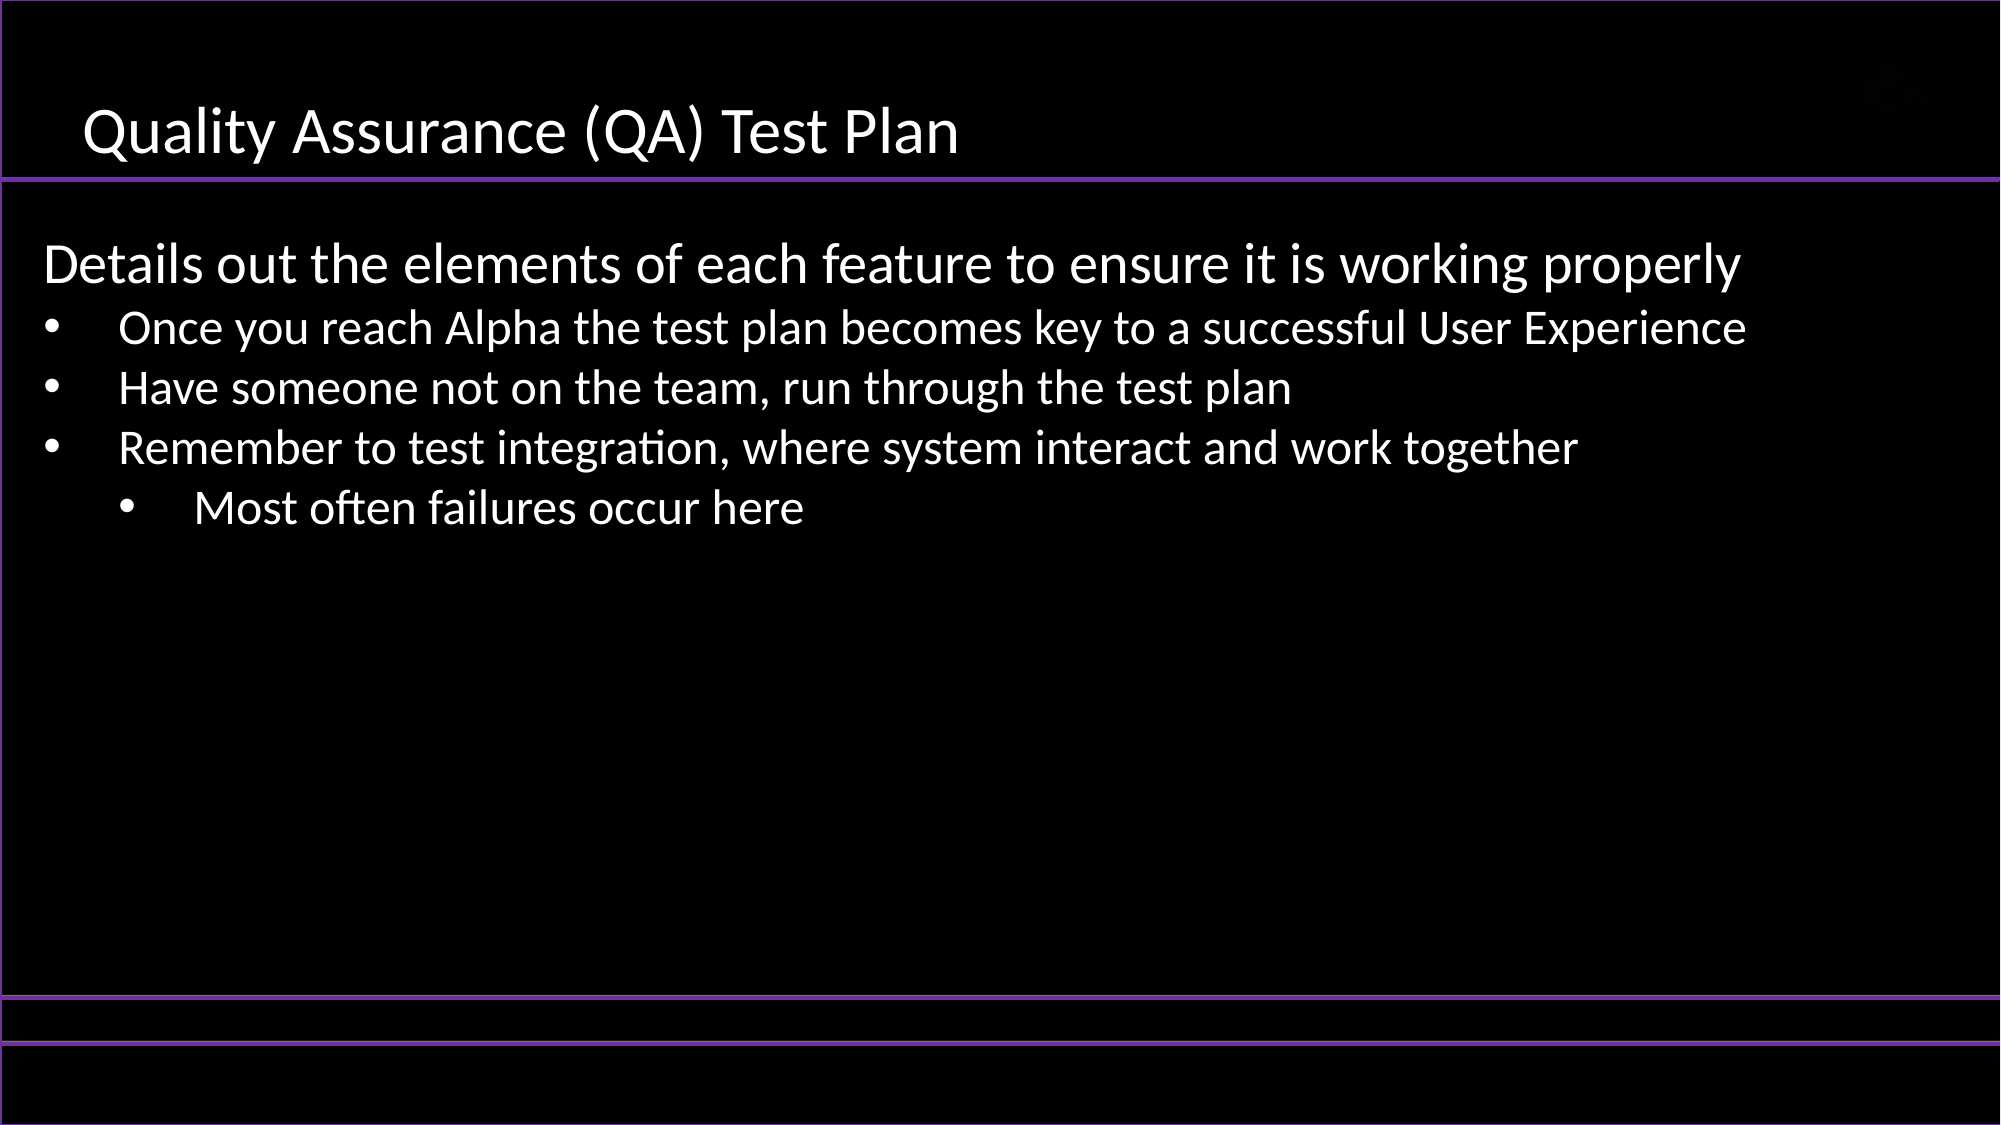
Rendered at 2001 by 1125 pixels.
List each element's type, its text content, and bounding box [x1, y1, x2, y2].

text_box Details out the elements of each feature to ensure it is working properly Once you reach Alpha the test plan becomes key to a successful User Experience Have someone not on the team, run through the test plan Remember to test integration, where system interact and work together Most often failures occur here [28, 172, 1991, 728]
picture [0, 0, 2001, 1125]
text_box Quality Assurance (QA) Test Plan [67, 39, 1814, 172]
